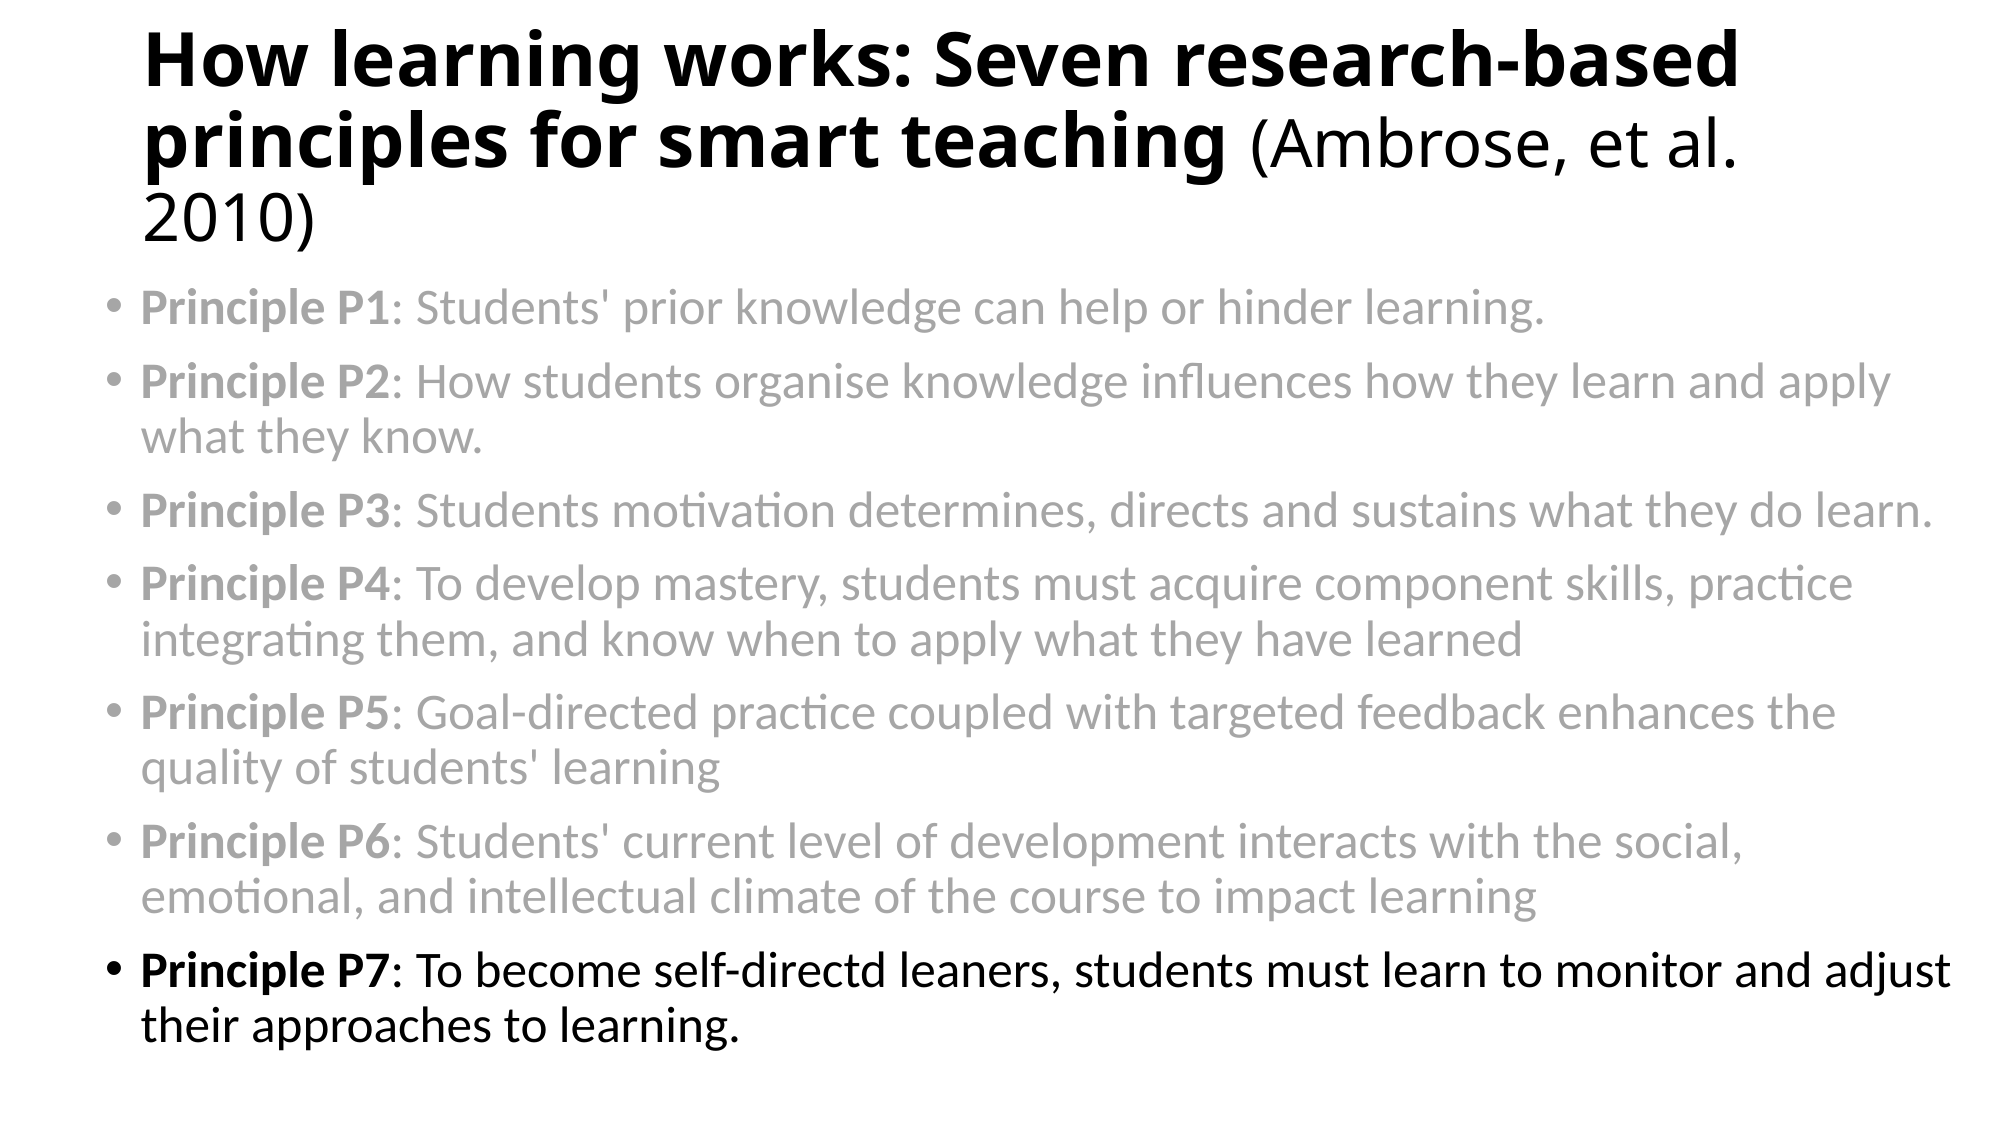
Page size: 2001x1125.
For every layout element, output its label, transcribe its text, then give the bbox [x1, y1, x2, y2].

title How learning works: Seven research-based principles for smart teaching (Ambrose, et al. 2010) [127, 29, 1917, 248]
list Principle P1: Students' prior knowledge can help or hinder learning. Principle P2: How students organise knowledge influences how they learn and apply what they know. Principle P3: Students motivation determines, directs and sustains what they do learn. Principle P4: To develop mastery, students must acquire component skills, practice integrating them, and know when to apply what they have learned Principle P5: Goal-directed practice coupled with targeted feedback enhances the quality of students' learning Principle P6: Students' current level of development interacts with the social, emotional, and intellectual climate of the course to impact learning Principle P7: To become self-directd leaners, students must learn to monitor and adjust their approaches to learning. [90, 273, 1968, 1107]
